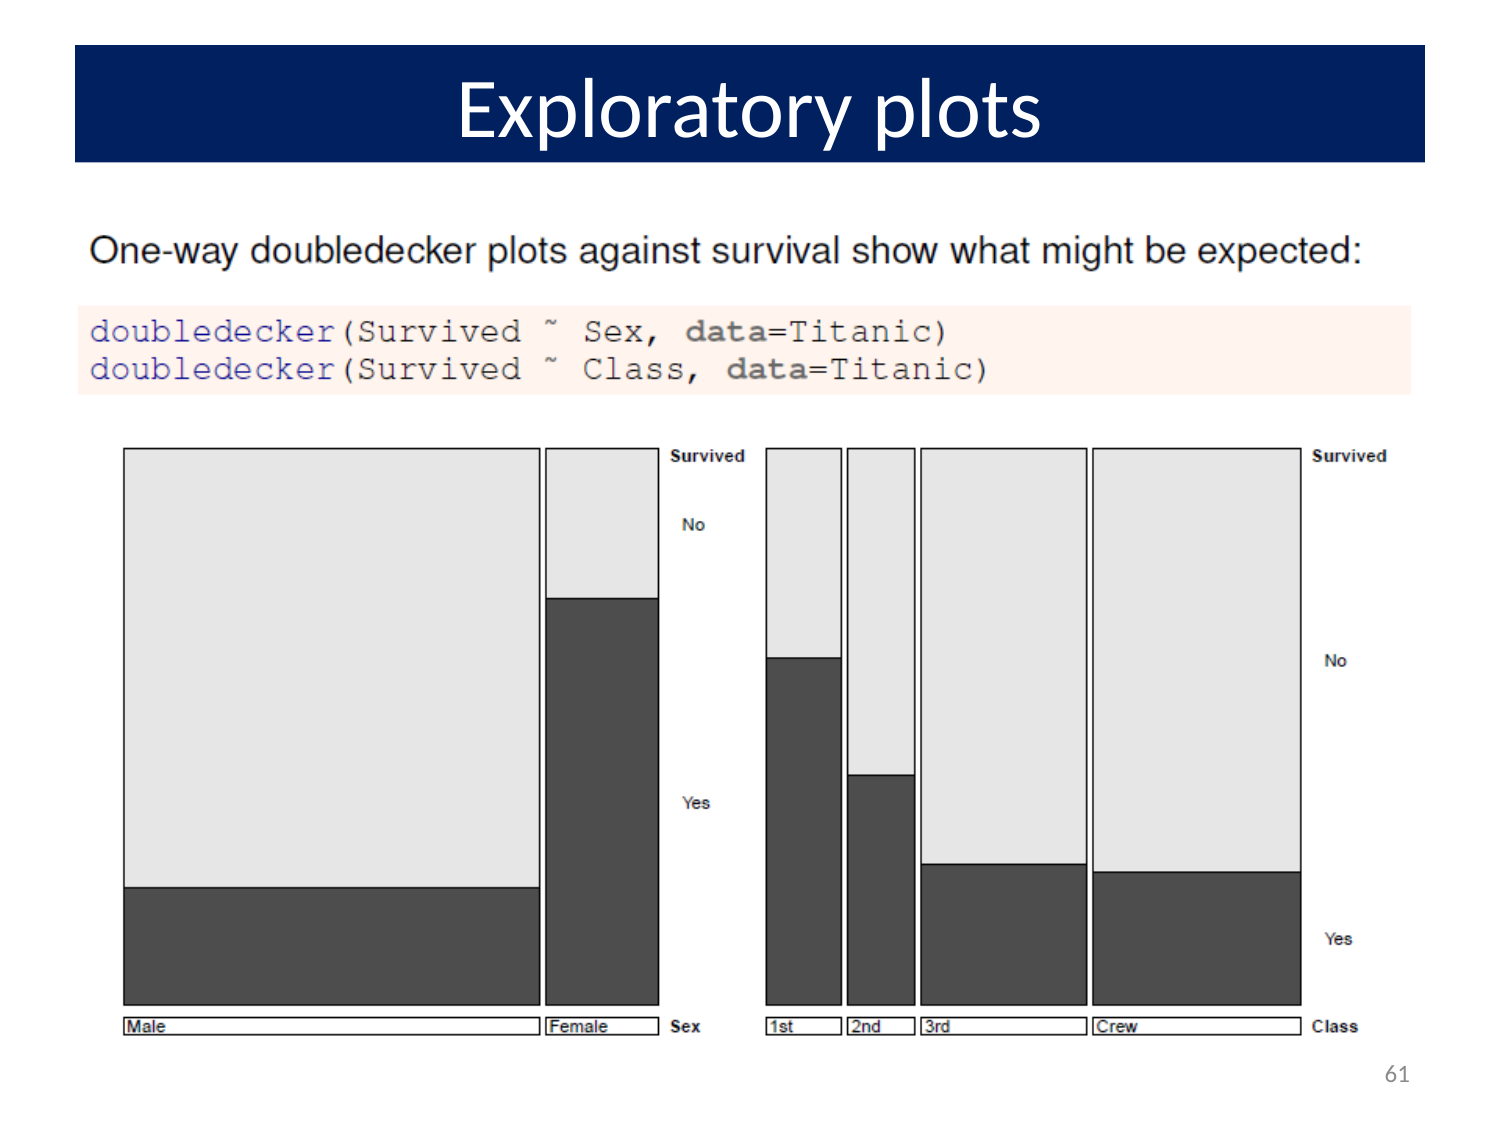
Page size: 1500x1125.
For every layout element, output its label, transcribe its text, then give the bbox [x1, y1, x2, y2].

picture [74, 222, 1416, 1054]
title Exploratory plots [75, 45, 1425, 163]
slide_number 61 [1074, 1042, 1425, 1103]
